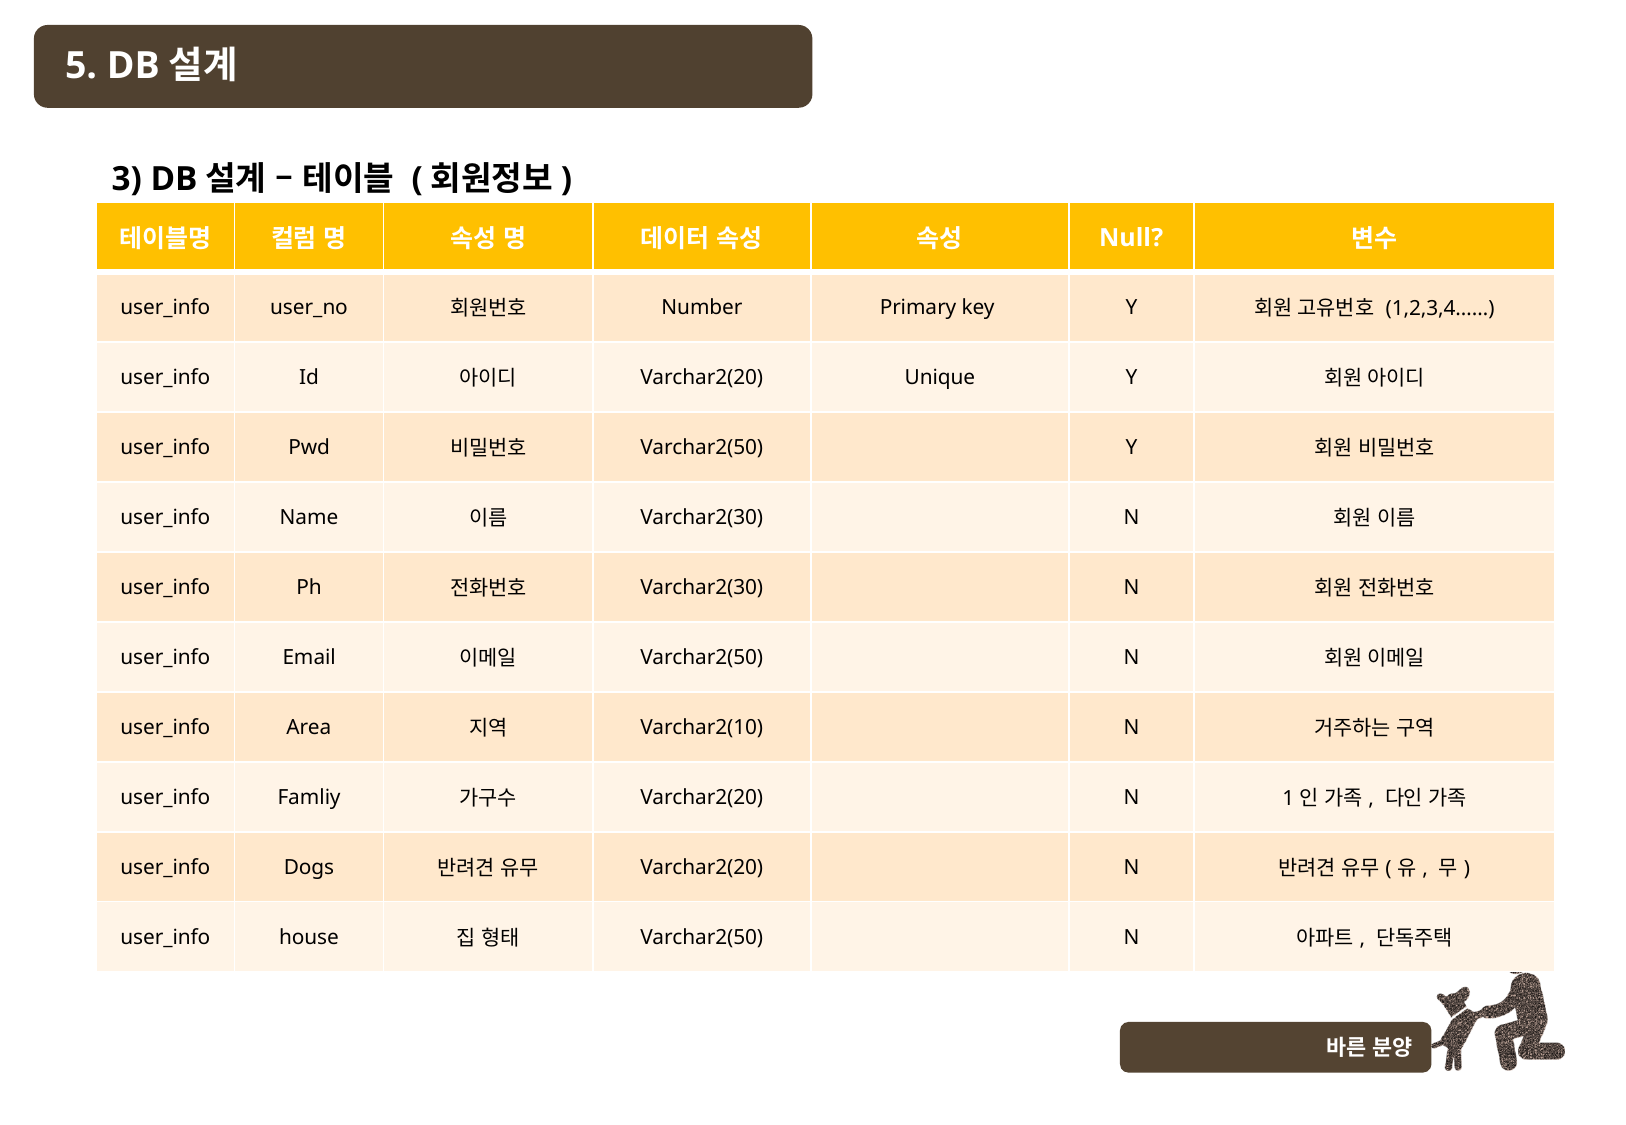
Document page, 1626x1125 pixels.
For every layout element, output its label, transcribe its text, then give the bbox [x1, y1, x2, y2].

table_cell Famliy [235, 763, 383, 831]
table_cell Y [1070, 275, 1193, 341]
table_cell 지역 [384, 693, 592, 761]
table_cell [812, 413, 1068, 481]
table_cell 집 형태 [384, 902, 592, 971]
table_cell user_info [97, 275, 234, 341]
table_cell 가구수 [384, 763, 592, 831]
table_cell [812, 693, 1068, 761]
table_cell N [1070, 833, 1193, 901]
table_cell Varchar2(30) [594, 553, 810, 621]
table_header Null? [1070, 203, 1193, 269]
table_cell 아파트, 단독주택 [1195, 902, 1554, 971]
table_cell Area [235, 693, 383, 761]
table_cell [812, 902, 1068, 971]
table_cell Ph [235, 553, 383, 621]
table_cell 전화번호 [384, 553, 592, 621]
text_box 3) DB설계 – 테이블 (회원정보) [96, 149, 588, 201]
table_cell [812, 833, 1068, 901]
table_cell Varchar2(50) [594, 902, 810, 971]
table_cell [812, 623, 1068, 691]
table_cell Varchar2(10) [594, 693, 810, 761]
table_cell 회원 이름 [1195, 483, 1554, 551]
table_cell [812, 483, 1068, 551]
table_header 컬럼 명 [235, 203, 383, 269]
table_header 테이블명 [97, 203, 234, 269]
table_cell 아이디 [384, 343, 592, 411]
table_cell Id [235, 343, 383, 411]
table_cell Pwd [235, 413, 383, 481]
table_cell Number [594, 275, 810, 341]
table_cell N [1070, 763, 1193, 831]
table_cell Varchar2(20) [594, 763, 810, 831]
table_cell user_info [97, 623, 234, 691]
table_cell Name [235, 483, 383, 551]
table_cell user_info [97, 413, 234, 481]
table_cell Varchar2(30) [594, 483, 810, 551]
table_cell [812, 763, 1068, 831]
table_cell Unique [812, 343, 1068, 411]
table_cell N [1070, 693, 1193, 761]
table_cell 회원번호 [384, 275, 592, 341]
table_cell Dogs [235, 833, 383, 901]
table_cell 회원 아이디 [1195, 343, 1554, 411]
table_cell 이메일 [384, 623, 592, 691]
table_cell Primary key [812, 275, 1068, 341]
text_box [33, 24, 814, 109]
table_cell 반려견 유무(유, 무) [1195, 833, 1554, 901]
table_cell Y [1070, 343, 1193, 411]
table_cell [812, 553, 1068, 621]
table_cell 회원 고유번호 (1,2,3,4……) [1195, 275, 1554, 341]
table_cell user_info [97, 343, 234, 411]
table_header 변수 [1195, 203, 1554, 269]
table_cell 회원 전화번호 [1195, 553, 1554, 621]
table_cell N [1070, 623, 1193, 691]
table_cell user_info [97, 693, 234, 761]
table_header 속성 명 [384, 203, 592, 269]
table_cell N [1070, 483, 1193, 551]
text_box 5. DB설계 [50, 33, 253, 94]
table_cell 반려견 유무 [384, 833, 592, 901]
table_header 속성 [812, 203, 1068, 269]
table_cell Varchar2(20) [594, 343, 810, 411]
table_cell Varchar2(20) [594, 833, 810, 901]
table_cell user_no [235, 275, 383, 341]
table_cell user_info [97, 483, 234, 551]
table_cell 1인 가족, 다인 가족 [1195, 763, 1554, 831]
table_cell Varchar2(50) [594, 413, 810, 481]
table_cell 거주하는 구역 [1195, 693, 1554, 761]
table_cell 비밀번호 [384, 413, 592, 481]
table_cell 회원 이메일 [1195, 623, 1554, 691]
table_cell user_info [97, 553, 234, 621]
table_cell user_info [97, 902, 234, 971]
table_cell Varchar2(50) [594, 623, 810, 691]
table_cell 이름 [384, 483, 592, 551]
table_cell N [1070, 902, 1193, 971]
table_header 데이터 속성 [594, 203, 810, 269]
table_cell user_info [97, 763, 234, 831]
table_cell user_info [97, 833, 234, 901]
table_cell 회원 비밀번호 [1195, 413, 1554, 481]
table_cell Email [235, 623, 383, 691]
table_cell Y [1070, 413, 1193, 481]
table_cell house [235, 902, 383, 971]
table_cell N [1070, 553, 1193, 621]
